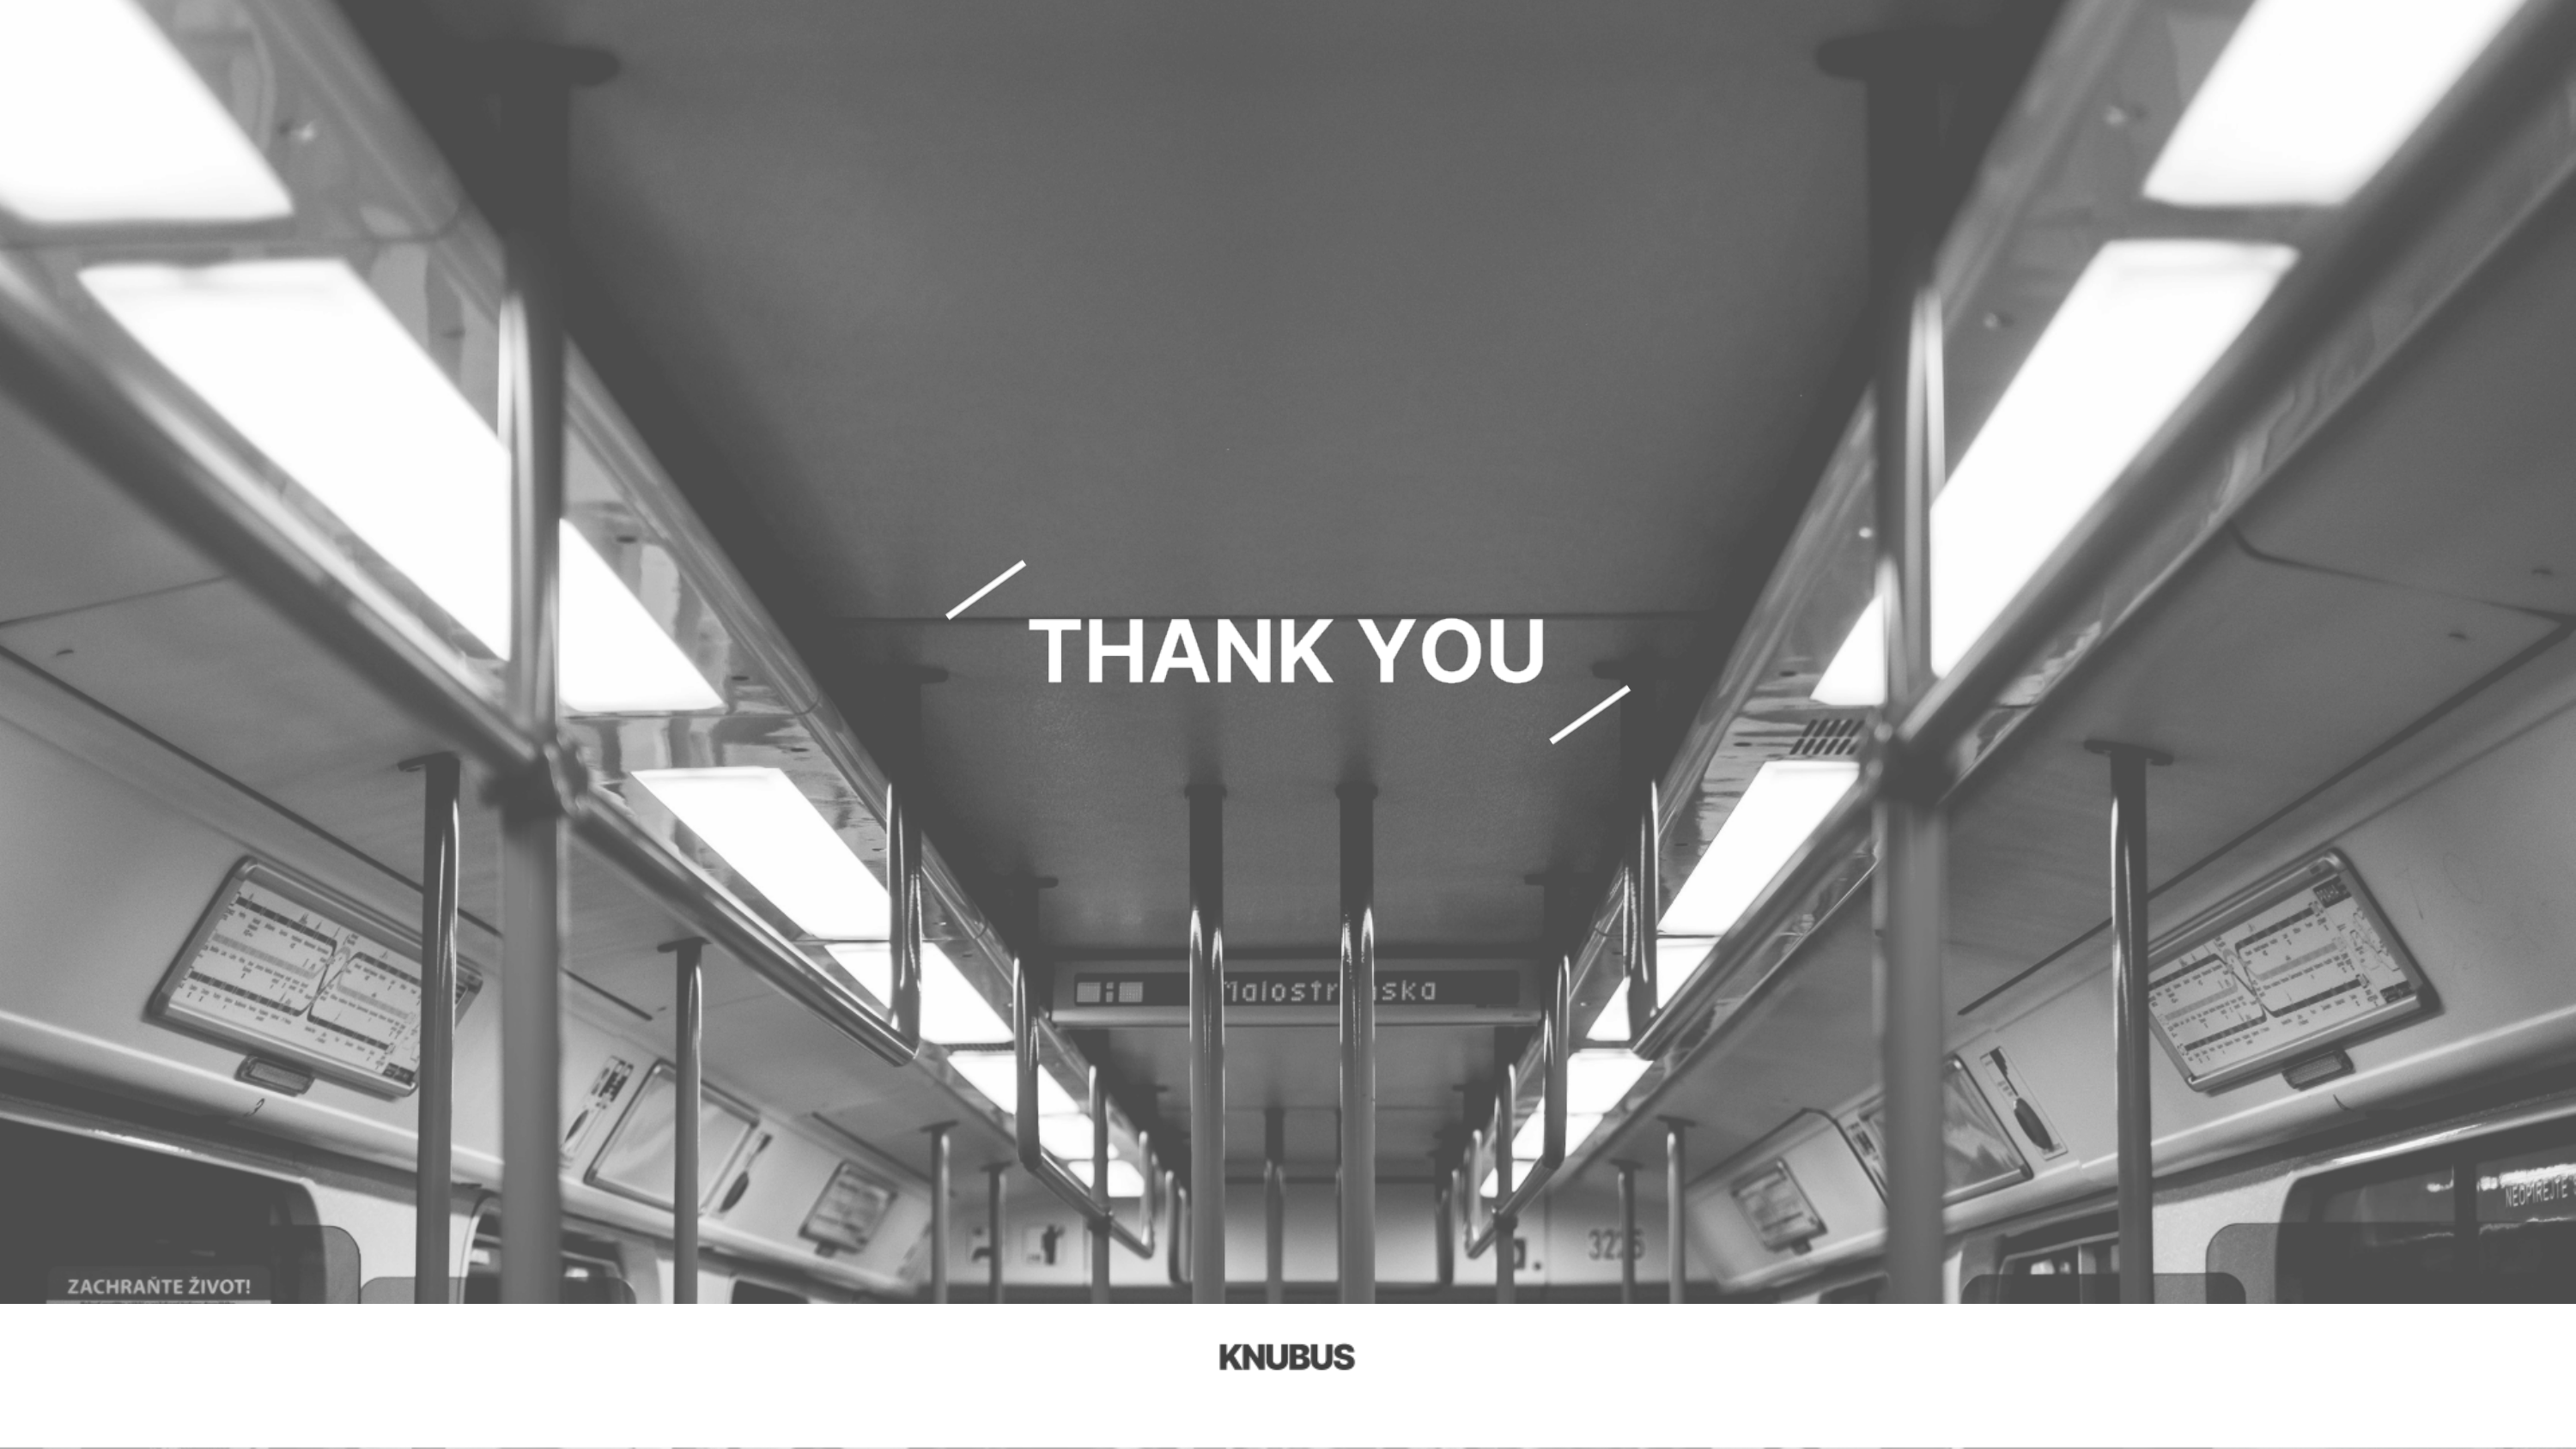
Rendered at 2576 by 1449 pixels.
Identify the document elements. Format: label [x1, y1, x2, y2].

text_box [939, 551, 1637, 754]
picture [1163, 1327, 1371, 1396]
text_box [0, 0, 2576, 1301]
text_box [0, 1304, 2576, 1449]
